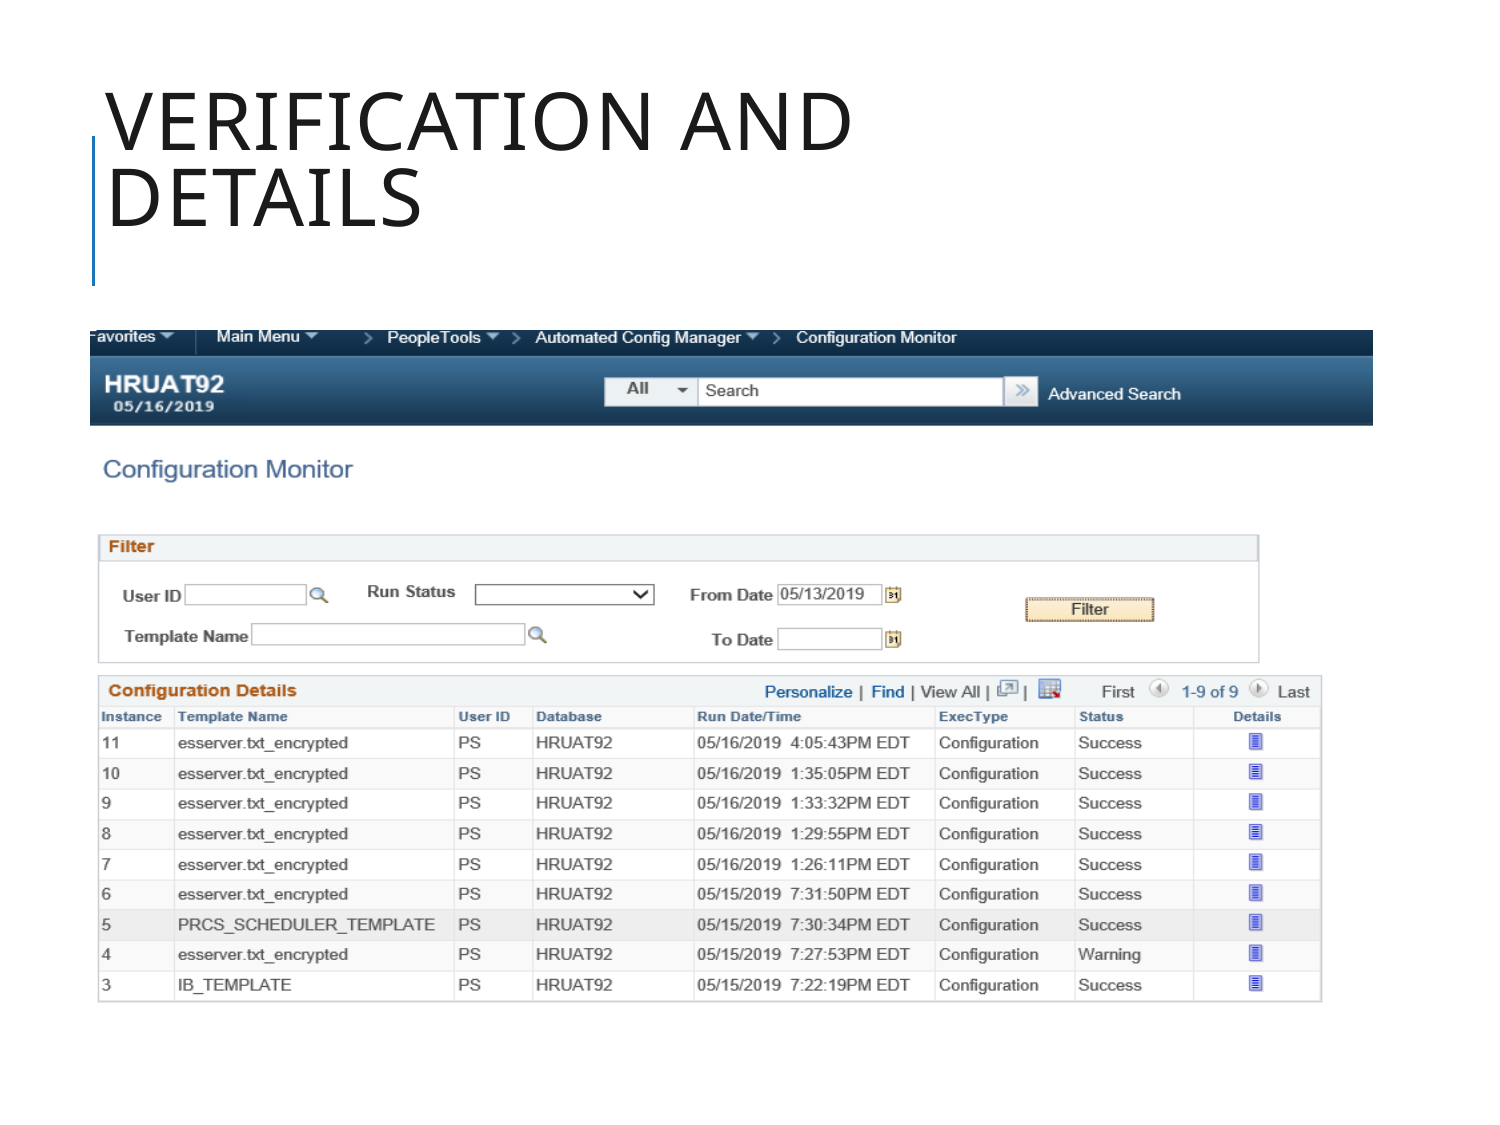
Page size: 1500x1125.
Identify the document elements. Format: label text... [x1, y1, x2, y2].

picture [90, 329, 1374, 1013]
title Verification and details [90, 79, 1184, 250]
